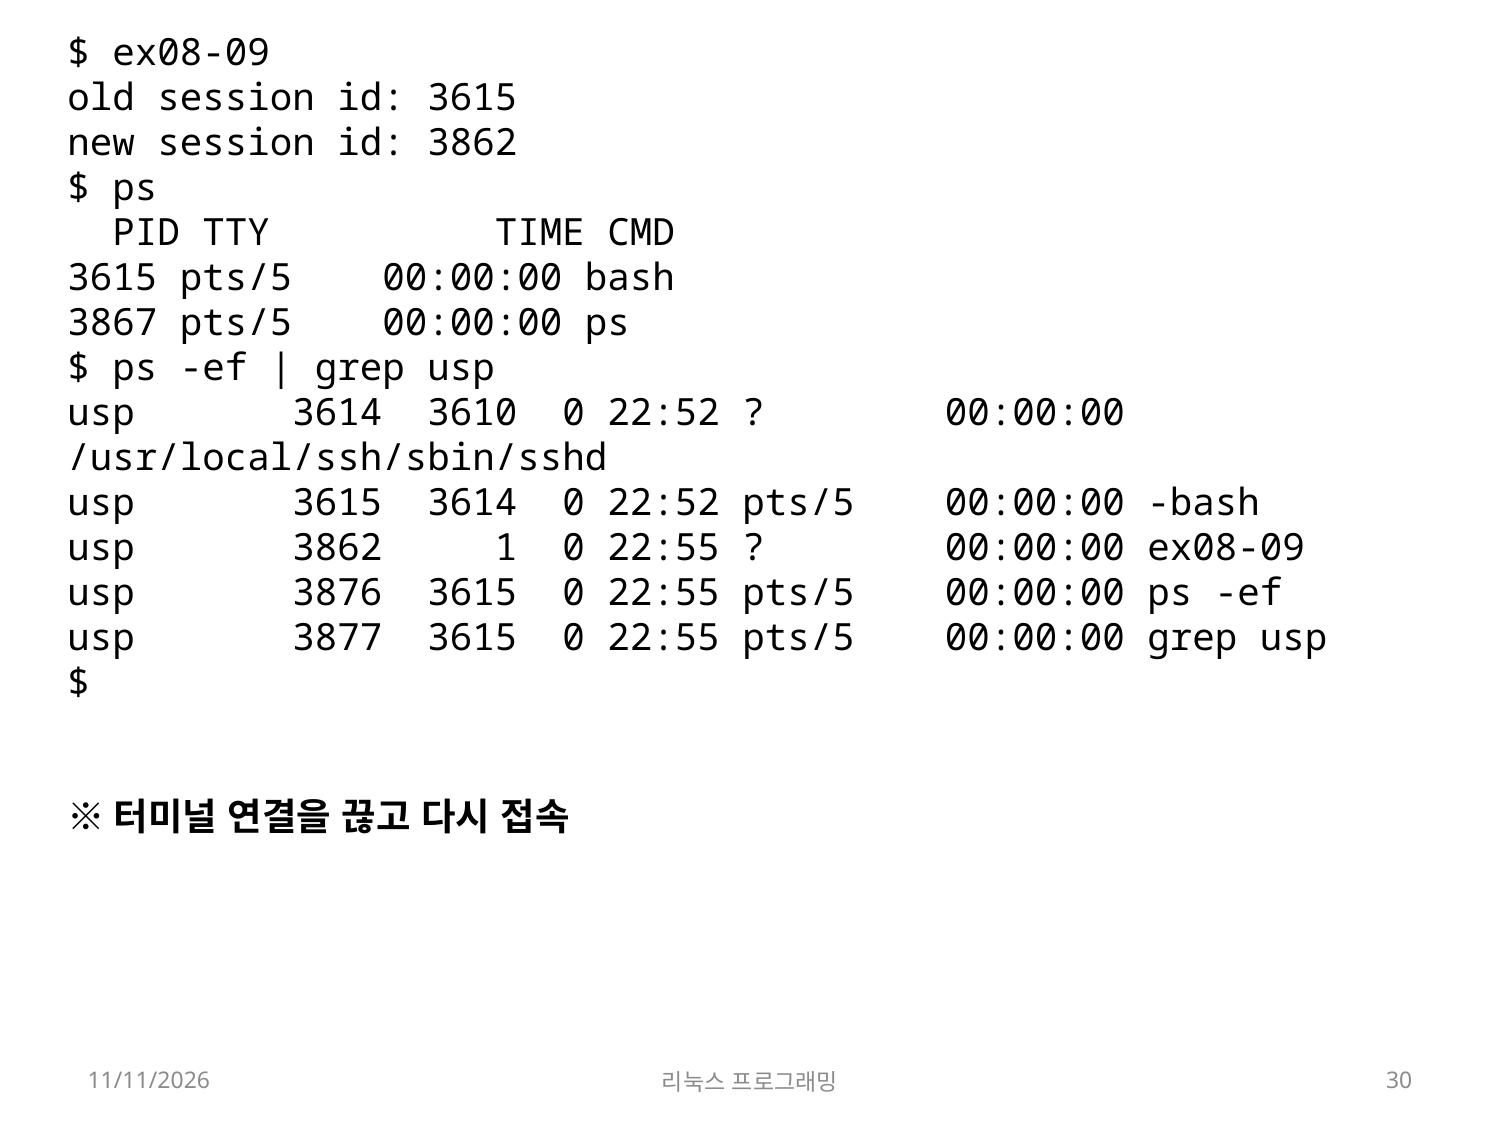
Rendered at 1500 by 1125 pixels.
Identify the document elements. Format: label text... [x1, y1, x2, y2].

text_box $ ex08-09 old session id: 3615 new session id: 3862 $ ps PID TTY TIME CMD 3615 pts/5 00:00:00 bash 3867 pts/5 00:00:00 ps $ ps -ef | grep usp usp 3614 3610 0 22:52 ? 00:00:00 /usr/local/ssh/sbin/sshd usp 3615 3614 0 22:52 pts/5 00:00:00 -bash usp 3862 1 0 22:55 ? 00:00:00 ex08-09 usp 3876 3615 0 22:55 pts/5 00:00:00 ps -ef usp 3877 3615 0 22:55 pts/5 00:00:00 grep usp $ ※터미널 연결을 끊고 다시 접속 [52, 20, 1452, 891]
slide_number 30 [1090, 1060, 1428, 1103]
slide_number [72, 1060, 410, 1103]
footer 리눅스 프로그래밍 [496, 1060, 1004, 1103]
